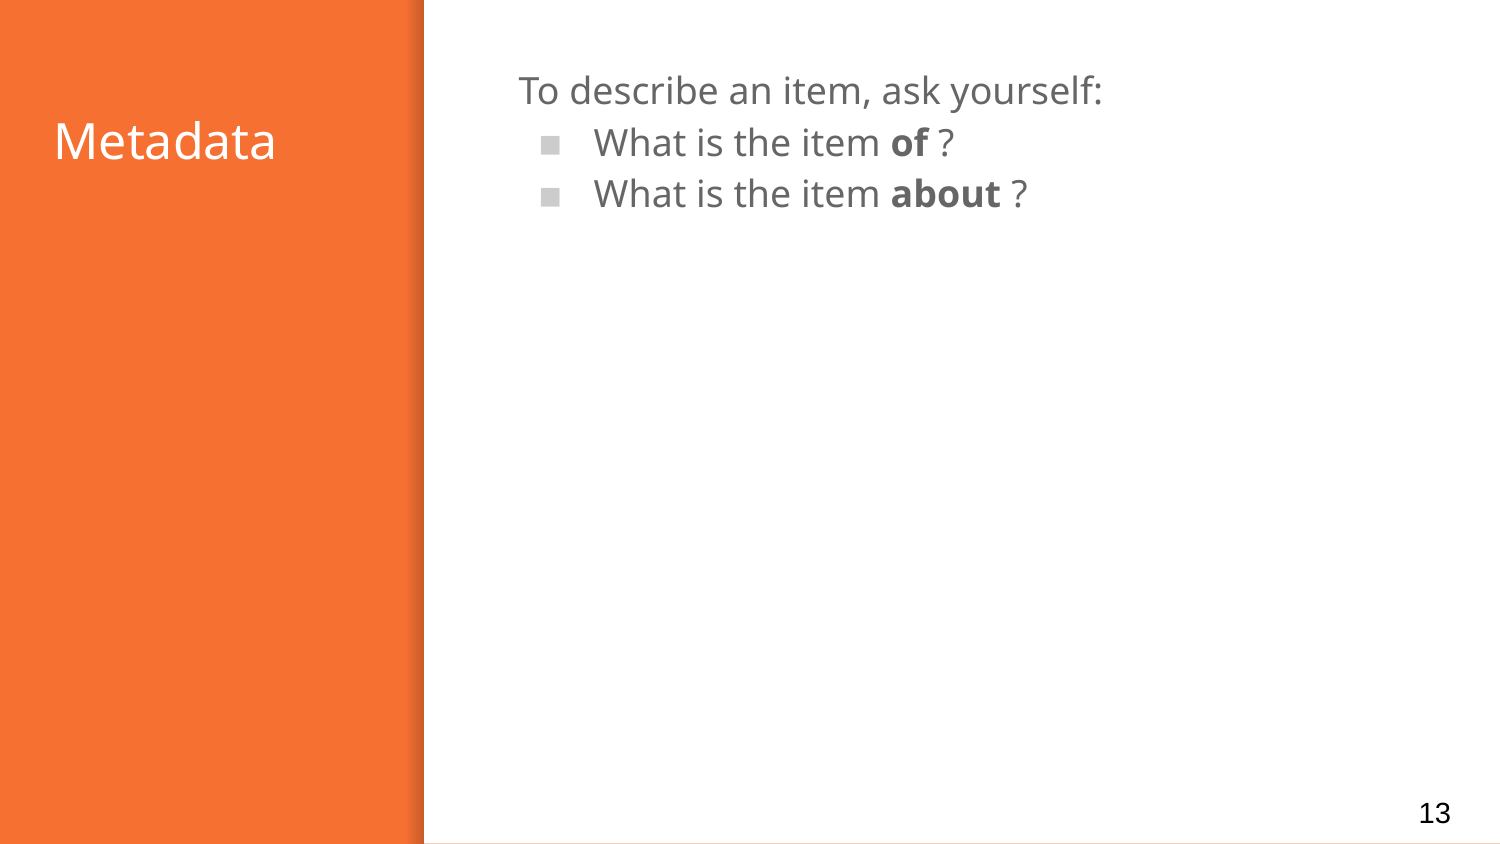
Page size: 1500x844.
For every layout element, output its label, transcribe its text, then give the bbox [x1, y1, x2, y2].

list To describe an item, ask yourself: What is the item of ? What is the item about ? [503, 45, 1422, 699]
slide_number ‹#› [1403, 779, 1494, 844]
title Metadata [38, 94, 375, 748]
